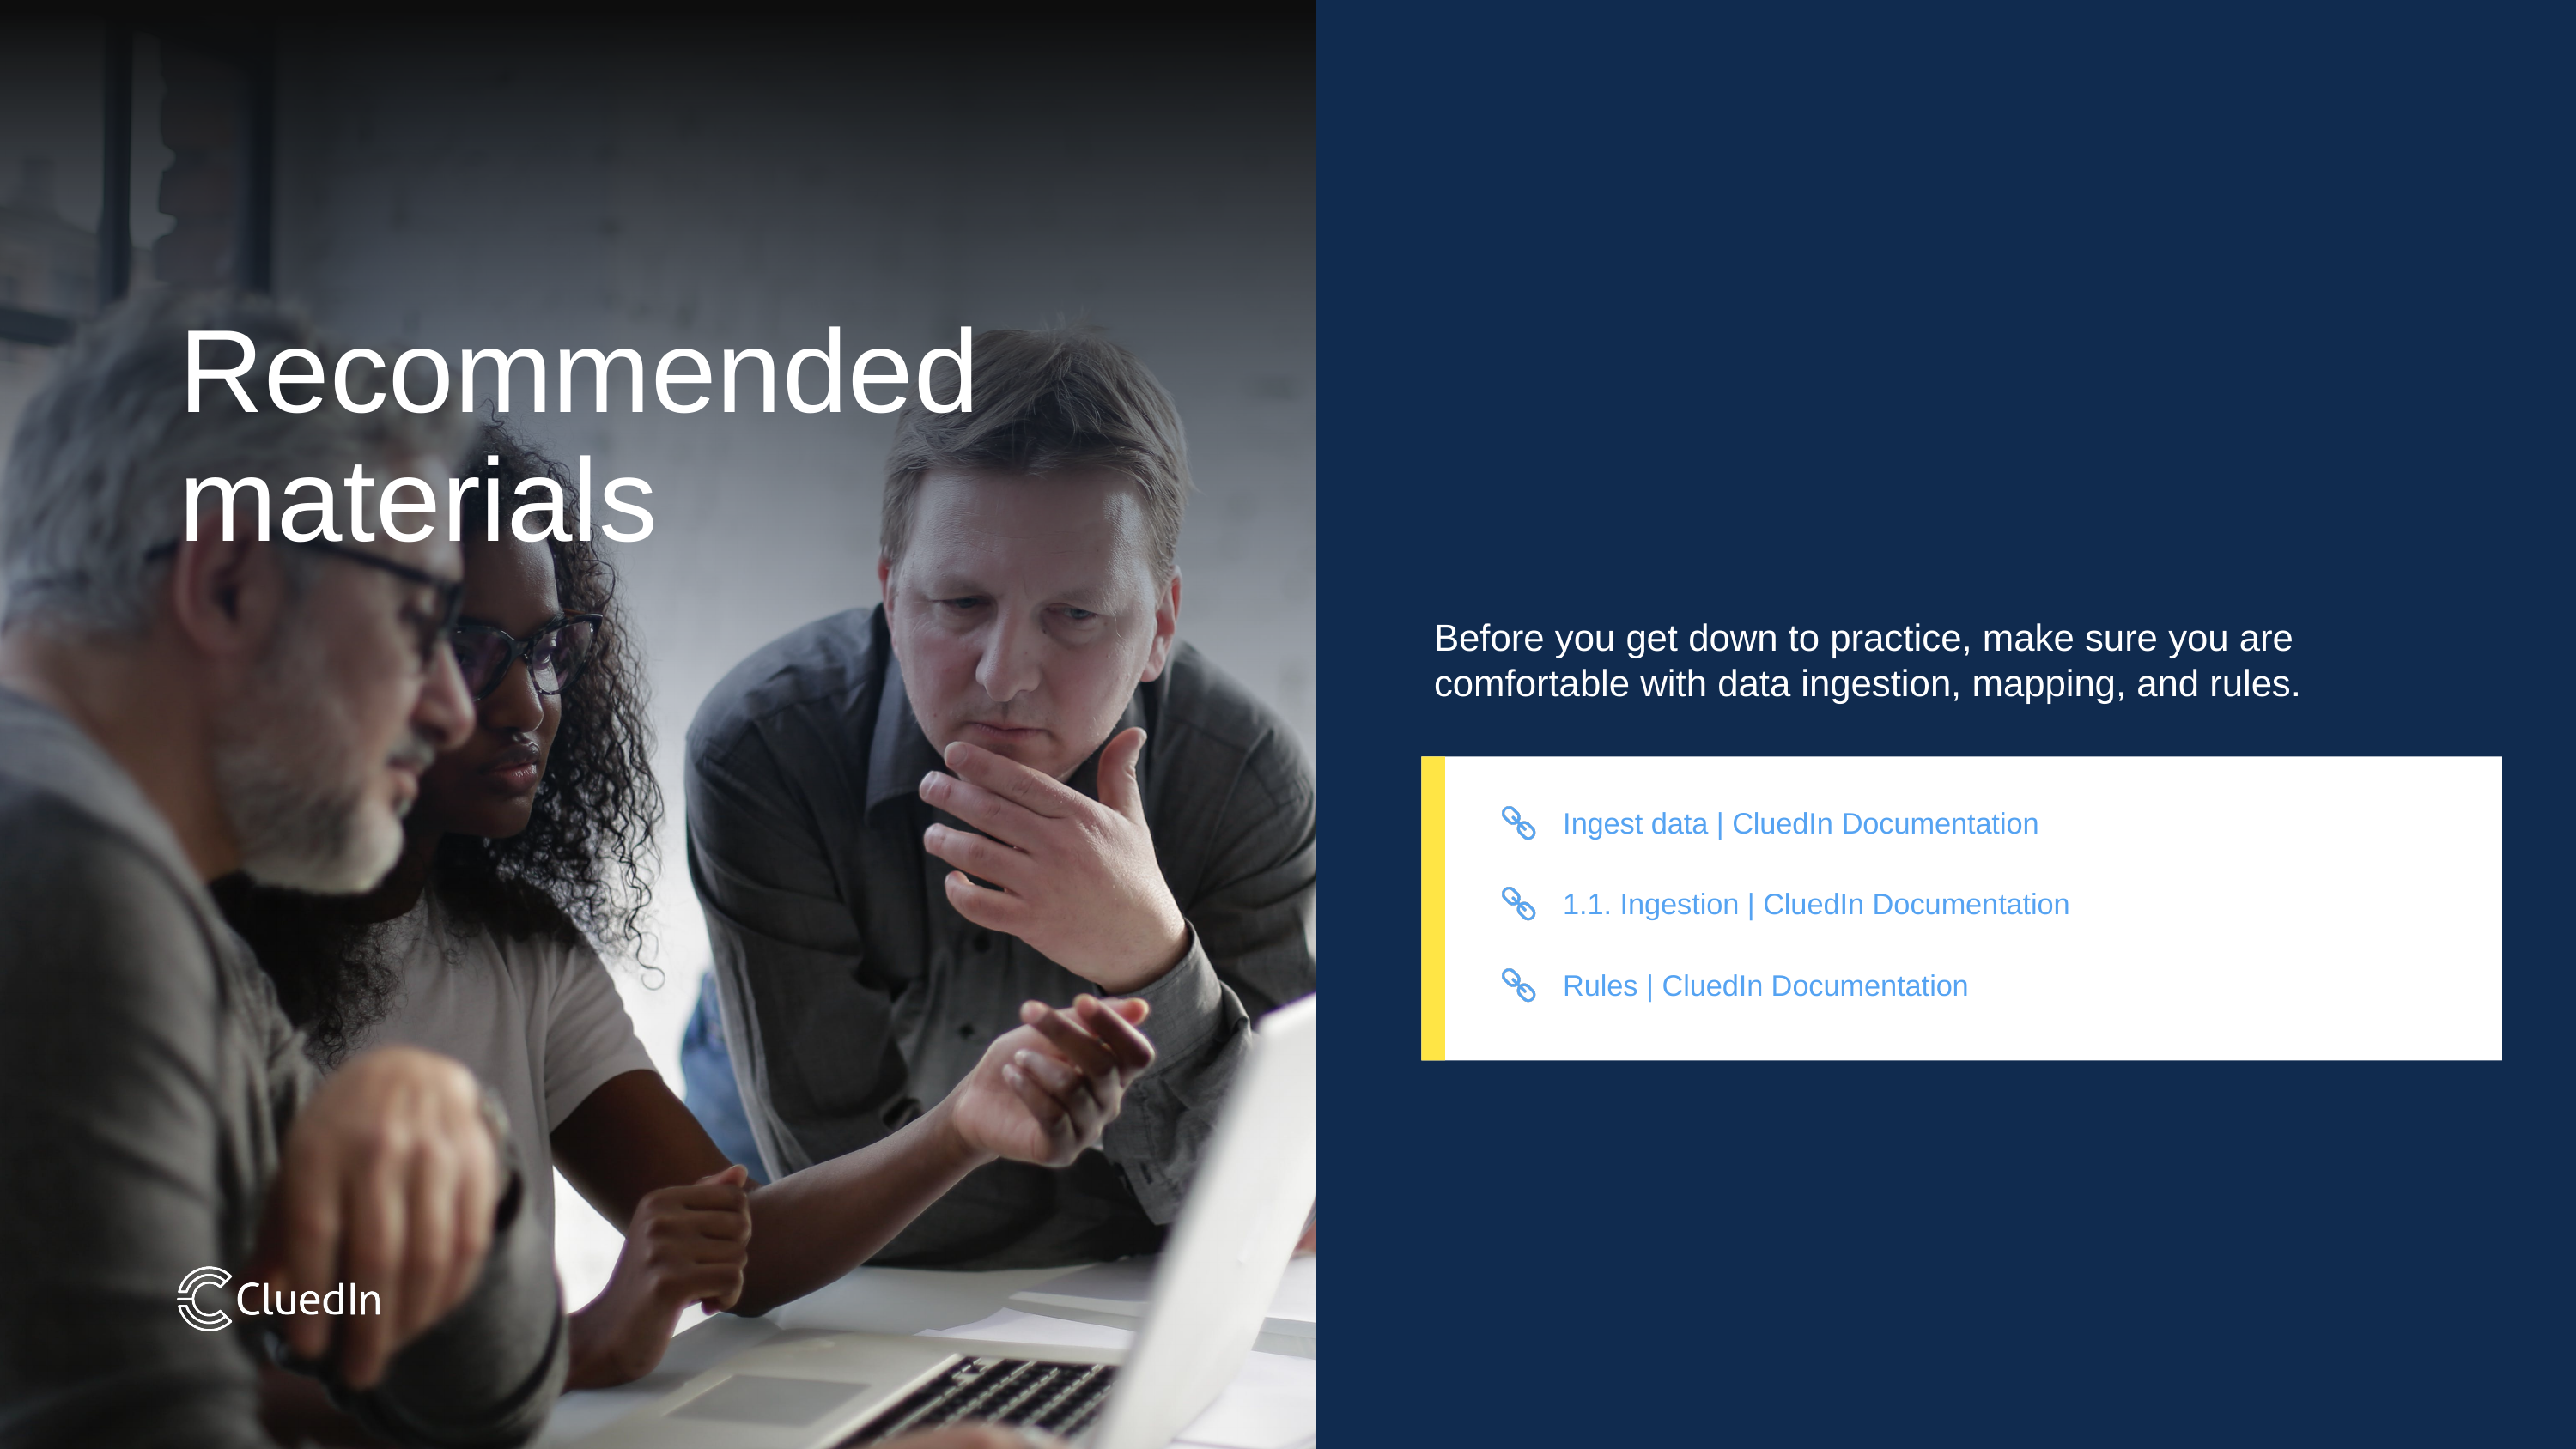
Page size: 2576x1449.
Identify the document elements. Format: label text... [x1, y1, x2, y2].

text_box Rules | CluedIn Documentation [1550, 960, 2277, 1009]
text_box [1446, 755, 2503, 1061]
picture [1495, 880, 1542, 927]
picture [0, 0, 1316, 1449]
text_box Ingest data | CluedIn Documentation [1550, 798, 2277, 847]
text_box Before you get down to practice, make sure you are comfortable with data ingestion, mapping, and rules. [1421, 607, 2456, 711]
text_box [1420, 755, 1446, 1061]
picture [1495, 961, 1542, 1009]
picture [1495, 799, 1542, 846]
text_box 1.1. Ingestion | CluedIn Documentation [1550, 878, 2277, 927]
